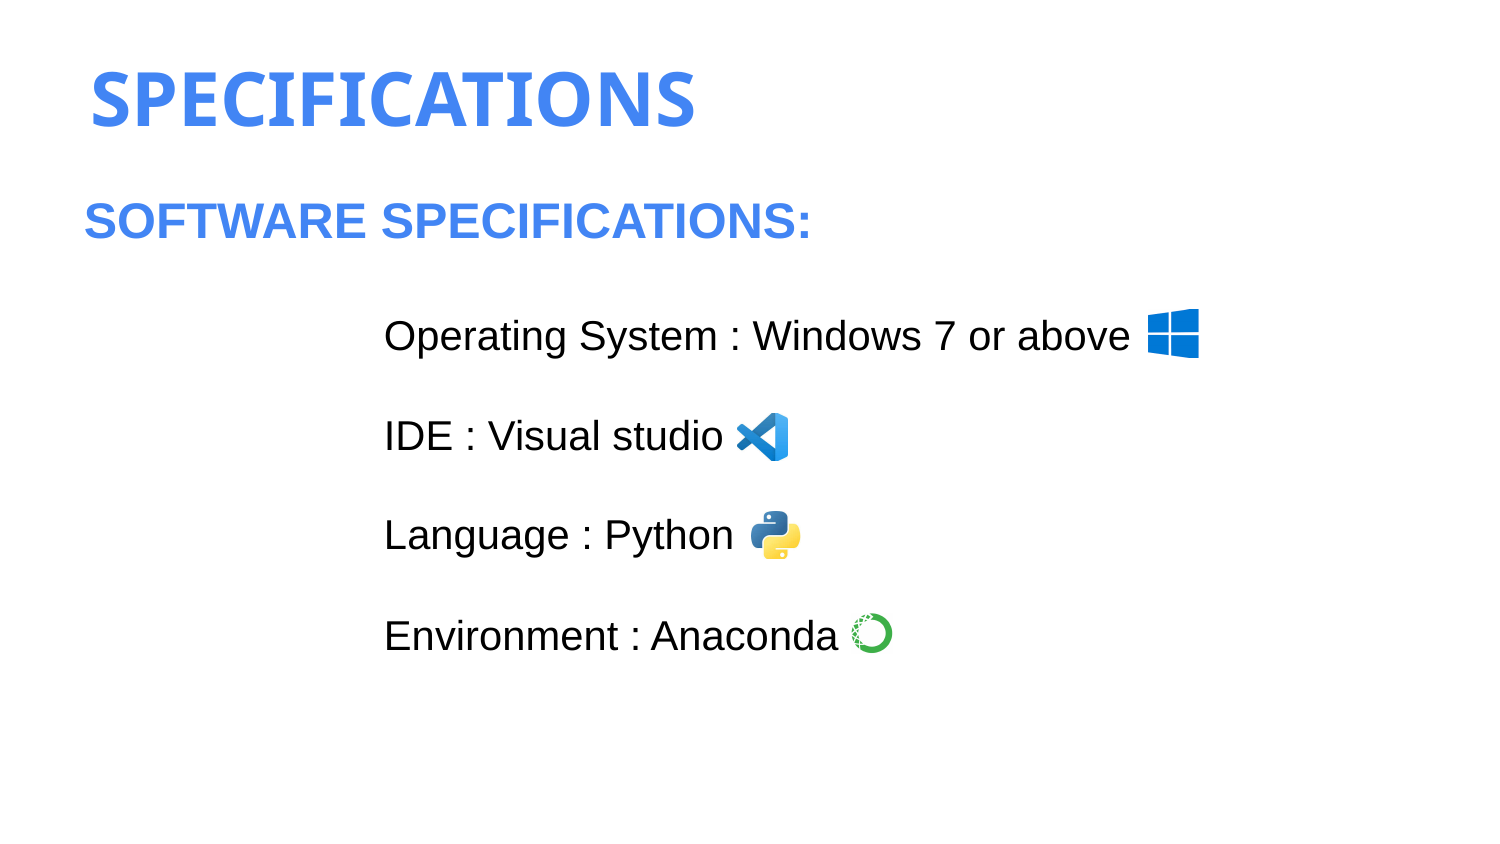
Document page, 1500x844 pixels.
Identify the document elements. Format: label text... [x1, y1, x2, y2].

picture [737, 412, 789, 461]
picture [851, 613, 893, 655]
title SPECIFICATIONS [75, 19, 1425, 173]
list SOFTWARE SPECIFICATIONS: Operating System : Windows 7 or above IDE : Visual studio Language : Python Environment : Anaconda [75, 173, 1425, 743]
picture [1148, 309, 1199, 358]
picture [751, 510, 802, 559]
